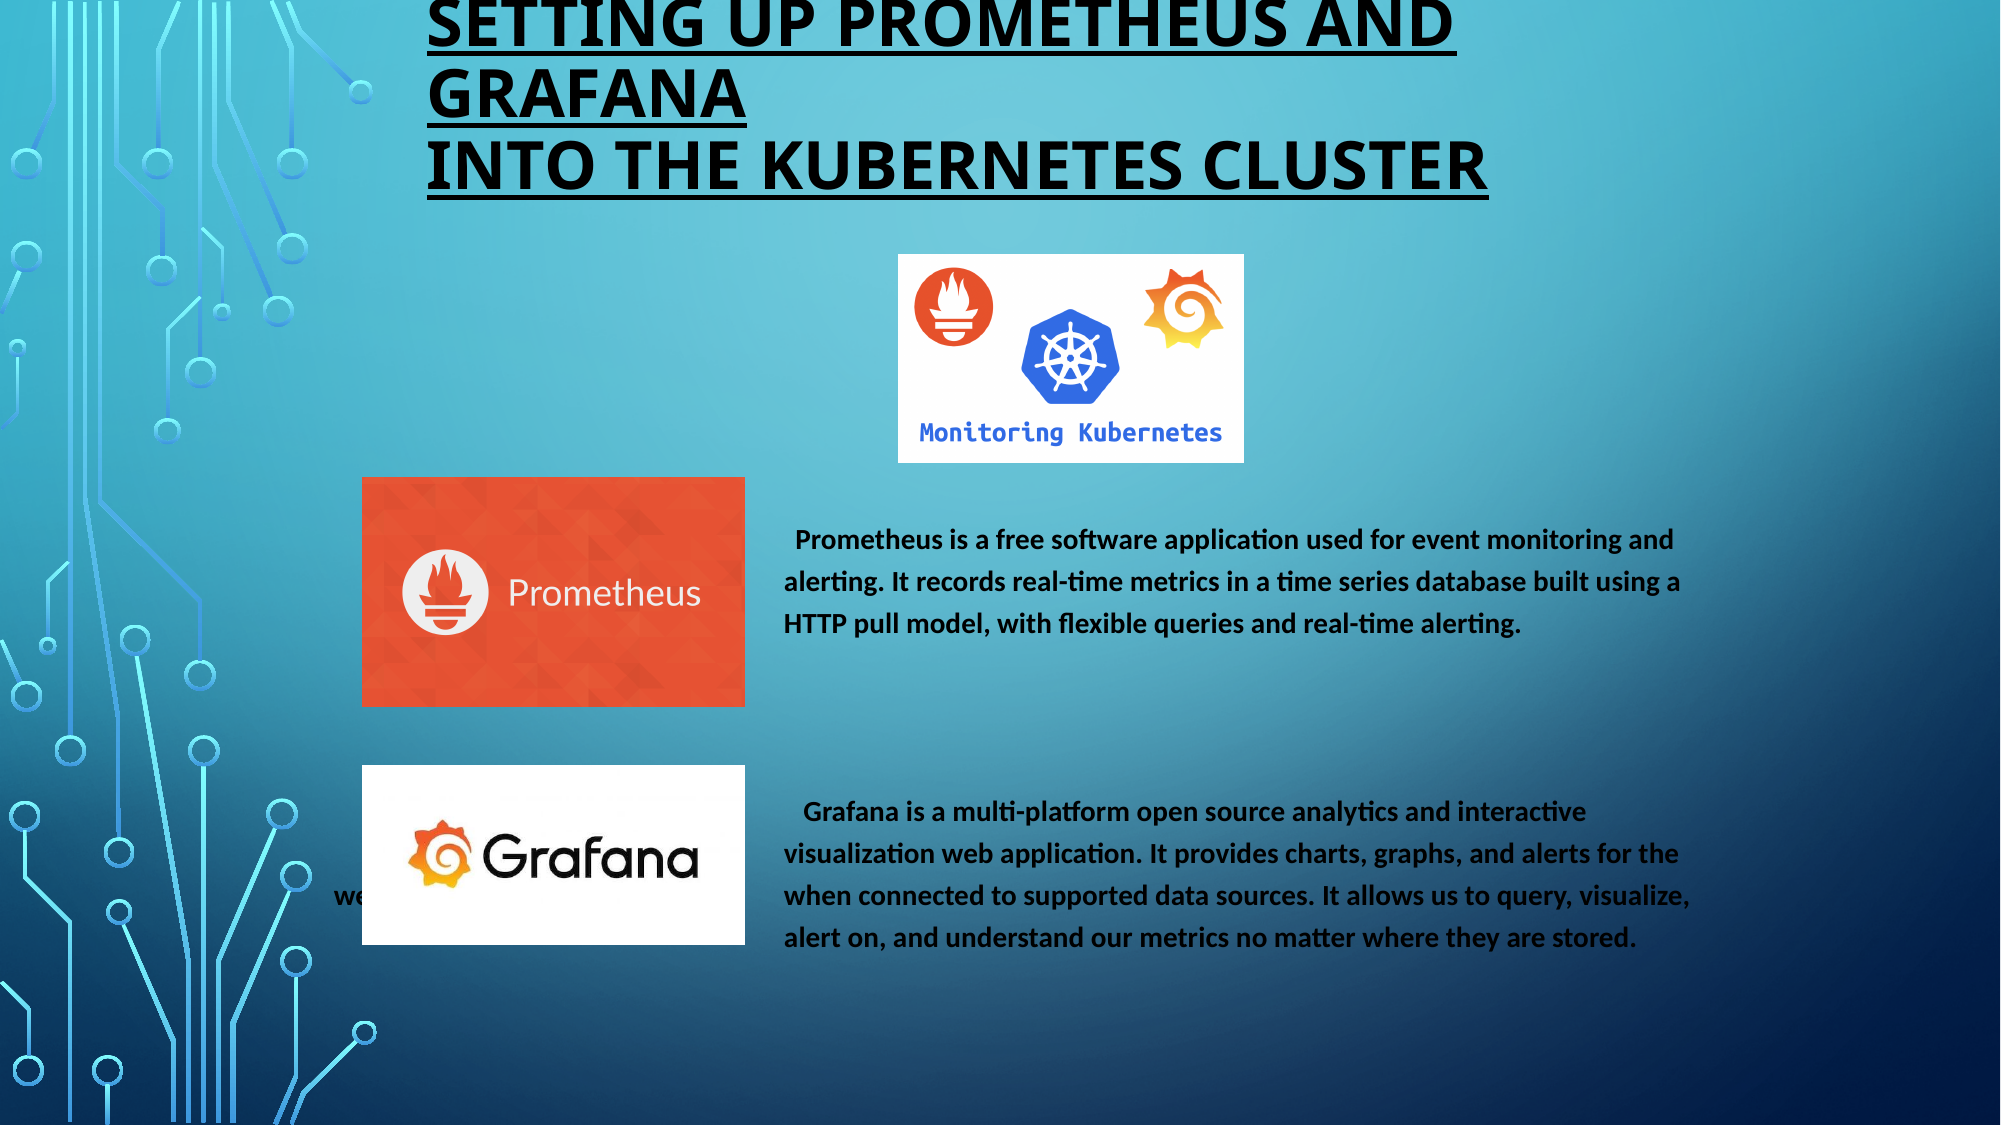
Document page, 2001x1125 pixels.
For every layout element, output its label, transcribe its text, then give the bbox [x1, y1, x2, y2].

picture [898, 254, 1244, 464]
subtitle Prometheus is a free software application used for event monitoring and alerting. It records real-time metrics in a time series database built using a HTTP pull model, with flexible queries and real-time alerting. Grafana is a multi-platform open source analytics and interactive visualization web application. It provides charts, graphs, and alerts for the web when connected to supported data sources. It allows us to query, visualize, alert on, and understand our metrics no matter where they are stored. [318, 505, 1751, 1125]
picture [362, 477, 746, 707]
title Setting up Prometheus and Grafana into the Kubernetes Cluster [411, 31, 1778, 212]
picture [362, 765, 746, 946]
